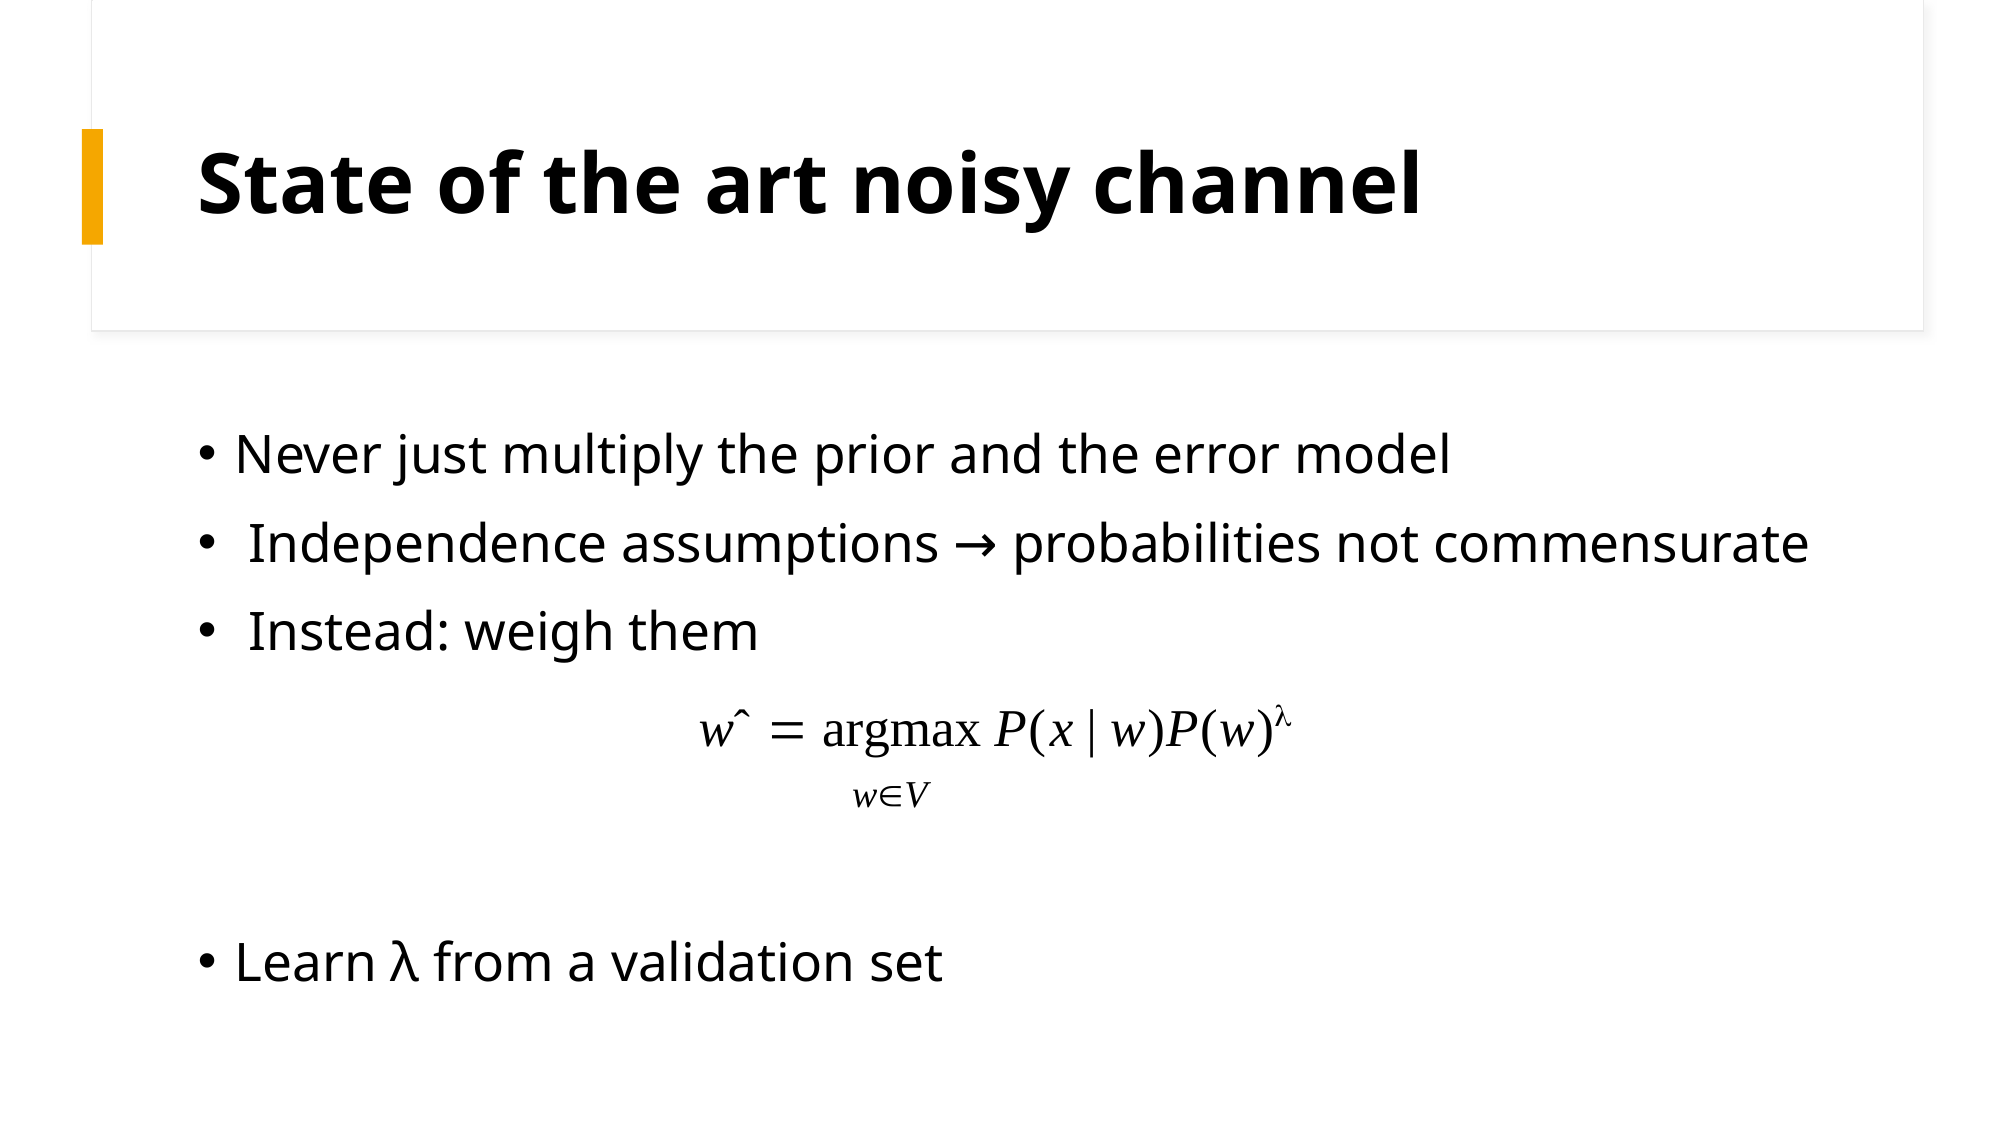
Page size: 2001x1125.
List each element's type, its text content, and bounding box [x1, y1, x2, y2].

title State of the art noisy channel [183, 90, 1851, 284]
list Never just multiply the prior and the error model Independence assumptions → probabilities not commensurate Instead: weigh them wˆ  argmax P(x | w)P(w) wV Learn λ from a validation set [183, 406, 1851, 1013]
